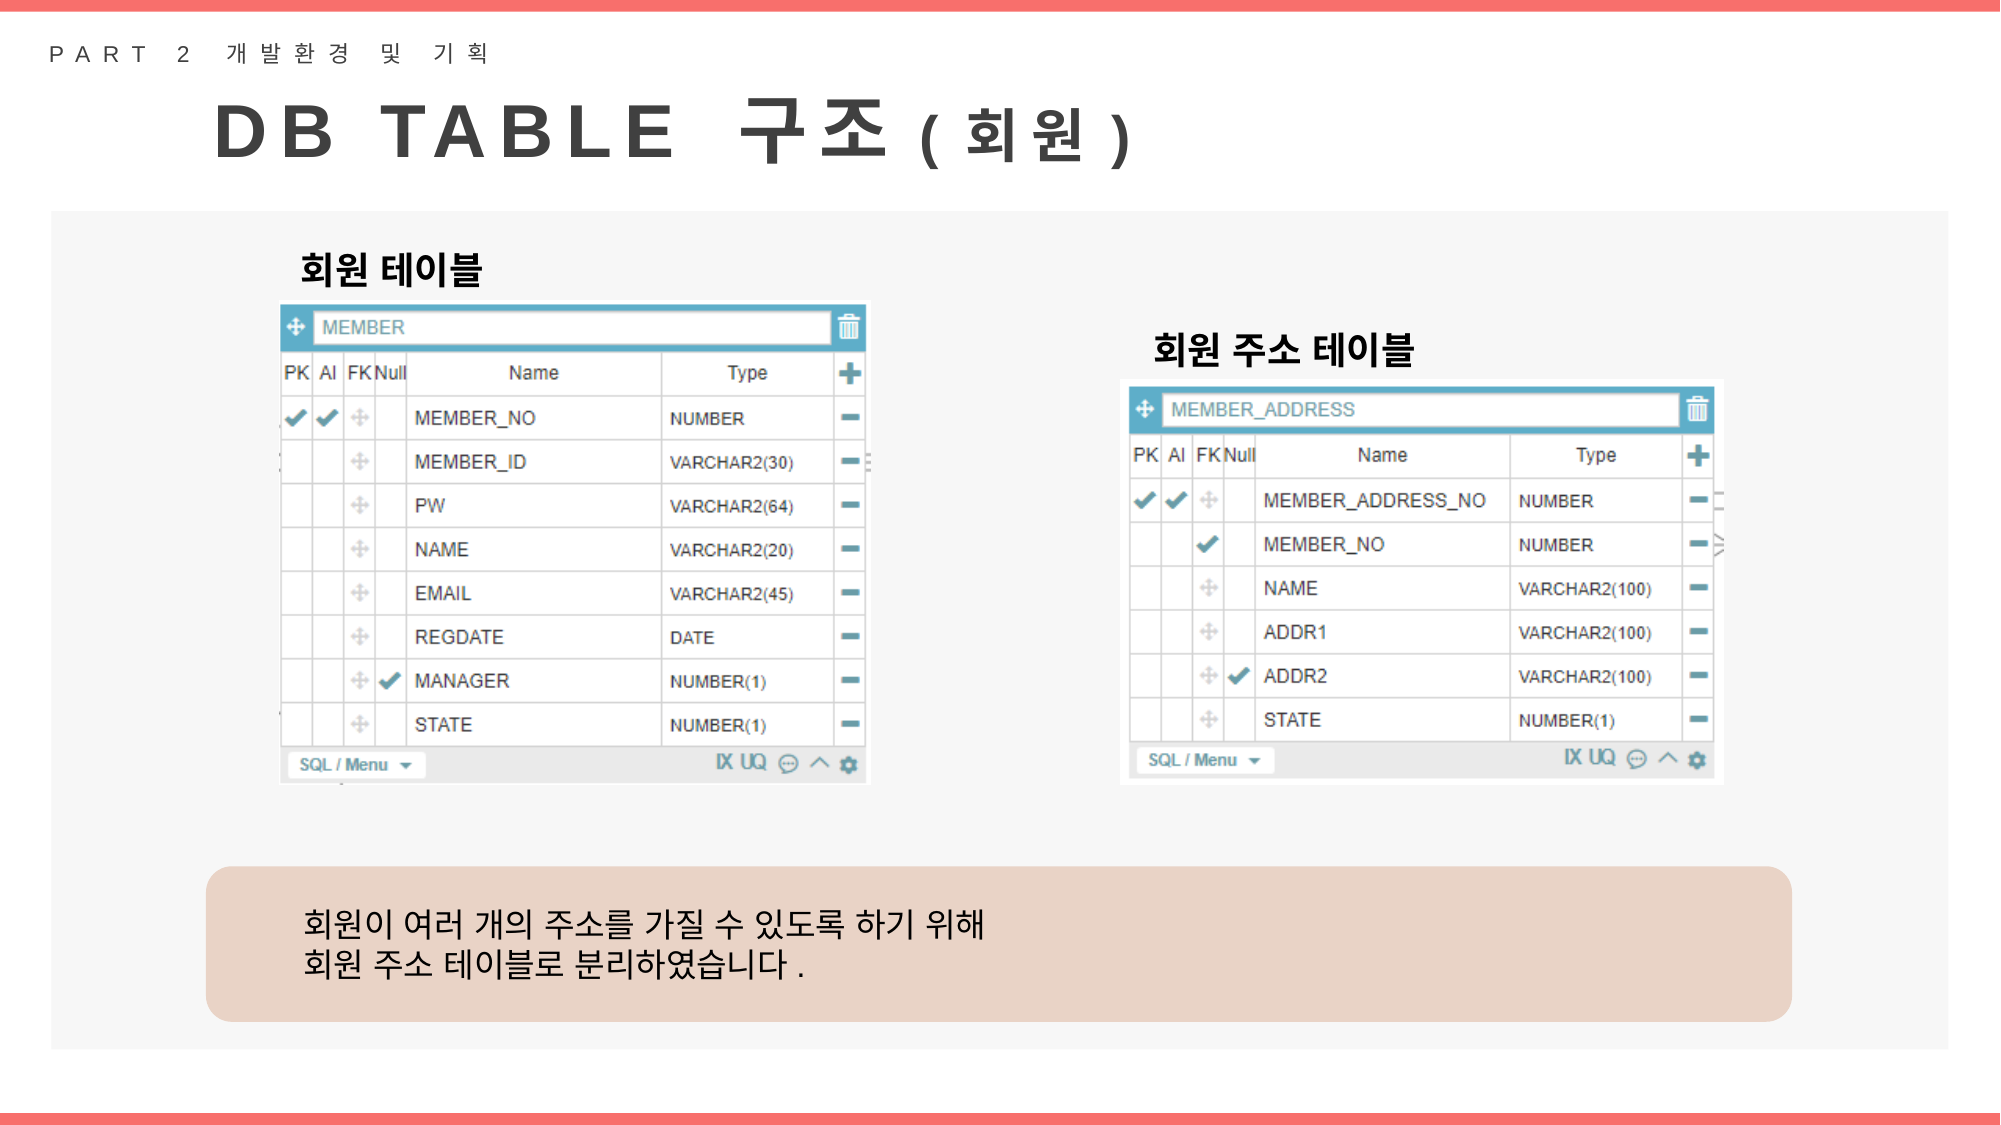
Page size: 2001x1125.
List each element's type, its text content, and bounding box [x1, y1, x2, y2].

text_box 회원이 여러 개의 주소를 가질 수 있도록 하기 위해 회원 주소 테이블로 분리하였습니다. [204, 865, 1794, 1023]
text_box 회원 테이블 [286, 239, 825, 300]
picture [279, 300, 871, 785]
text_box [50, 210, 1949, 1050]
text_box PART 2 개발환경 및 기획 [34, 32, 504, 75]
text_box [0, 1112, 2000, 1125]
text_box DB TABLE 구조(회원) [198, 75, 1146, 181]
picture [1120, 379, 1724, 785]
text_box 회원 주소 테이블 [1138, 319, 1678, 379]
text_box [0, 0, 2000, 13]
